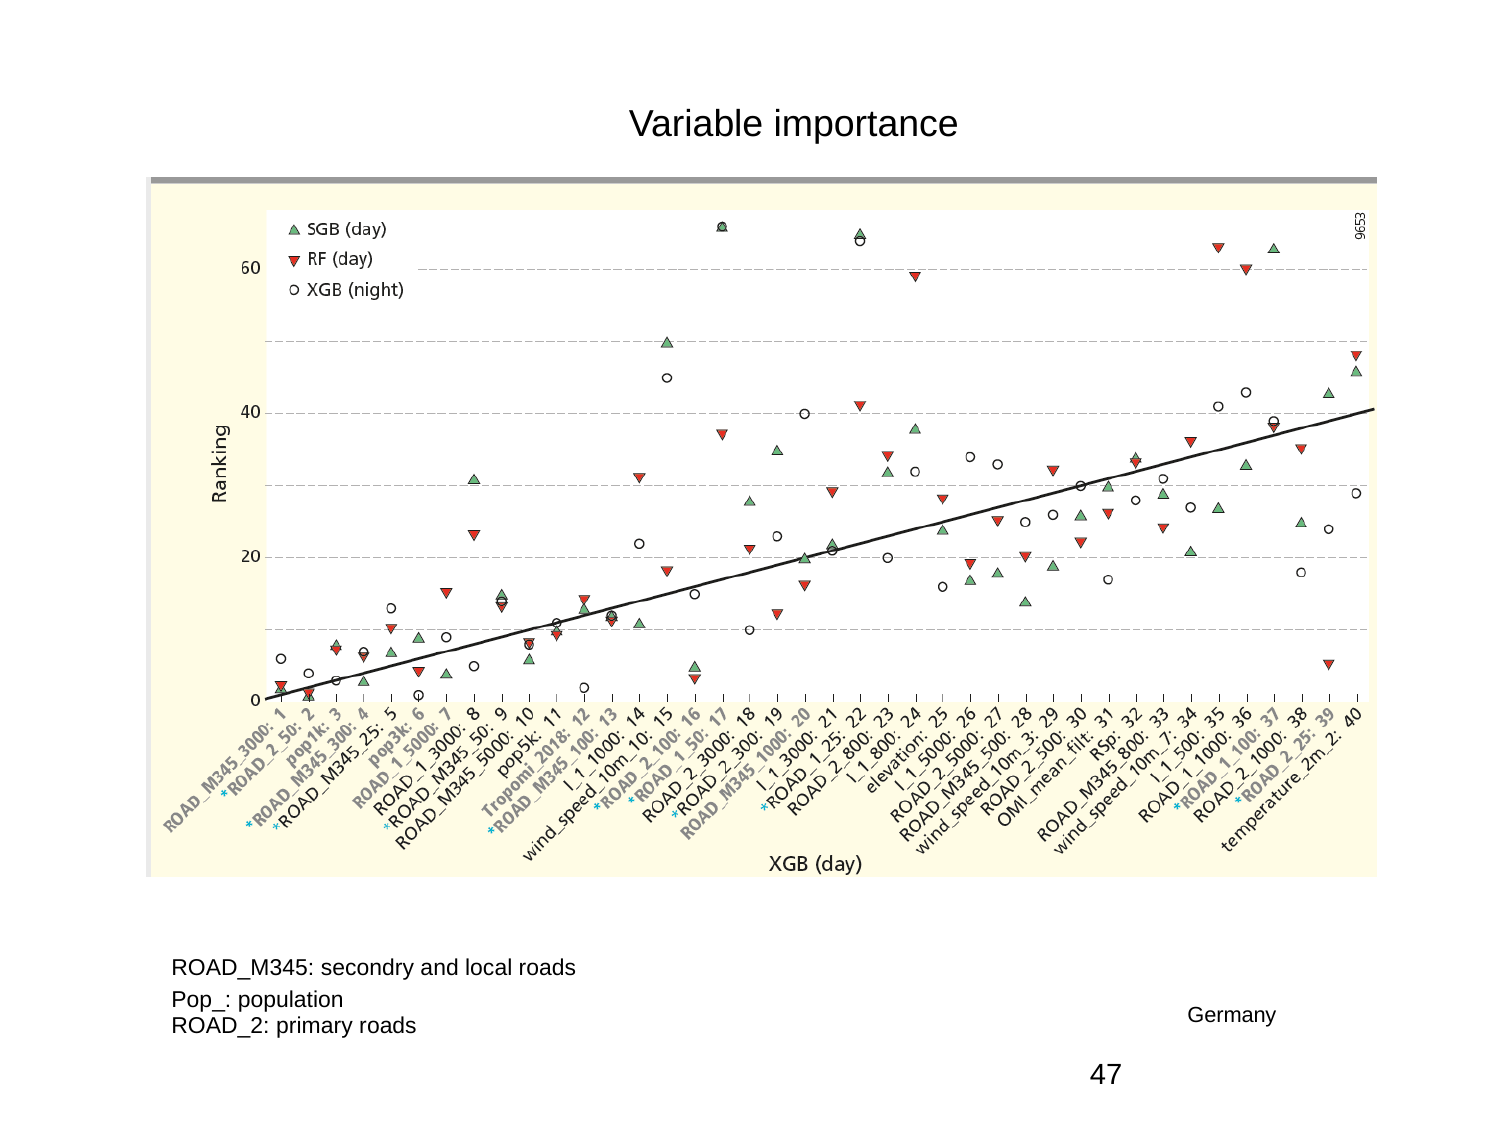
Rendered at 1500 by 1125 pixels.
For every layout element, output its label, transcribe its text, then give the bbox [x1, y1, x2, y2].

picture [146, 177, 1377, 877]
slide_number 47 [1074, 1042, 1425, 1103]
table_cell Pop_: population ROAD_2: primary roads [168, 985, 776, 1040]
text_box Germany [1172, 992, 1328, 1034]
table_header ROAD_M345: secondry and local roads [168, 949, 776, 985]
text_box Variable importance [614, 91, 974, 152]
